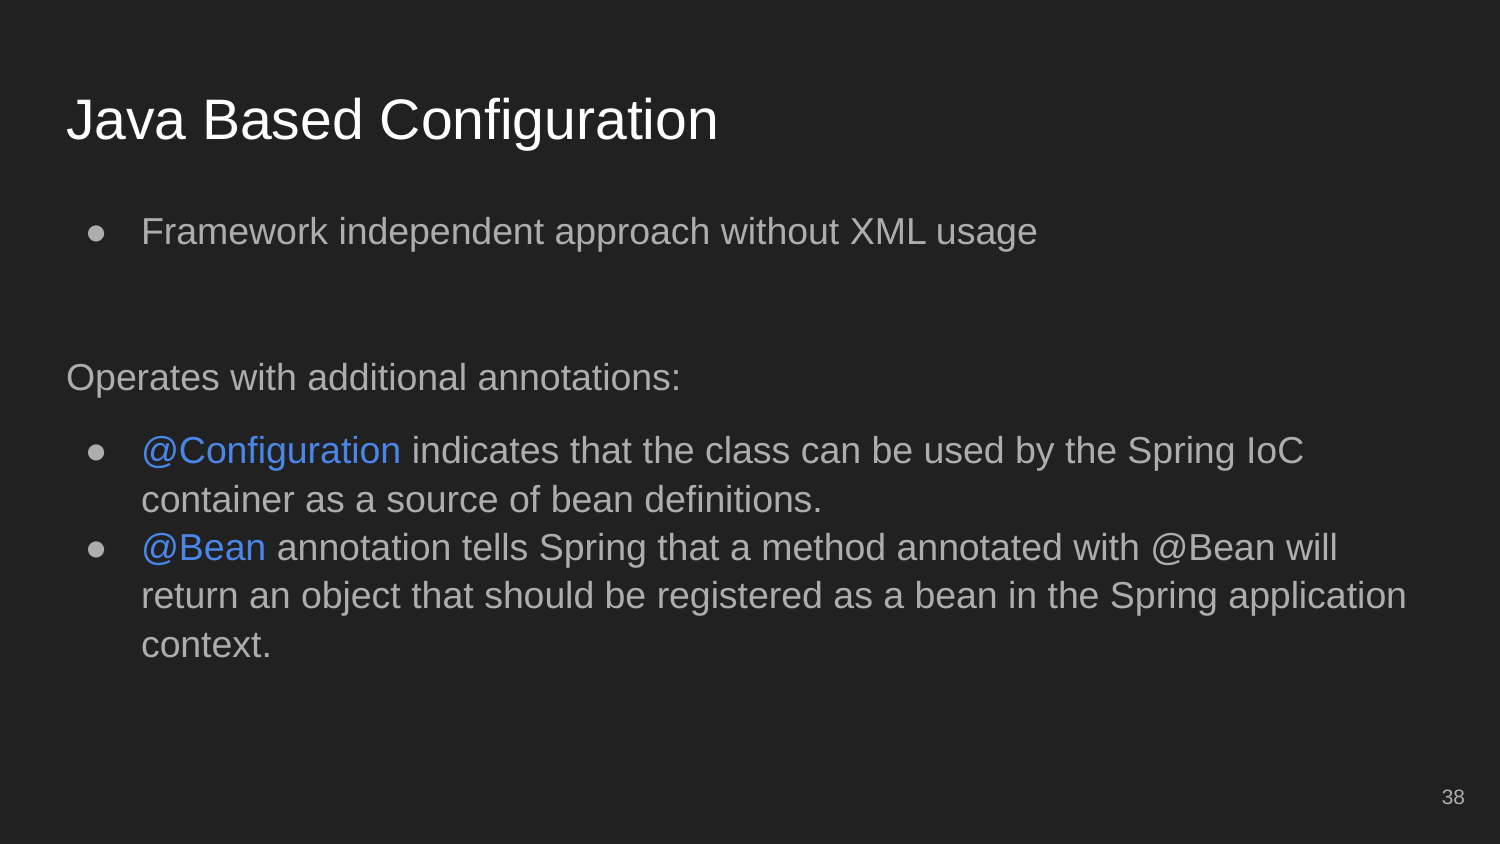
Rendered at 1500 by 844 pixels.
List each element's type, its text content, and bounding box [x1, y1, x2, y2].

slide_number ‹#› [1389, 764, 1480, 830]
title Java Based Configuration [51, 72, 1449, 167]
list Framework independent approach without XML usage Operates with additional annotations: @Configuration indicates that the class can be used by the Spring IoC container as a source of bean definitions. @Bean annotation tells Spring that a method annotated with @Bean will return an object that should be registered as a bean in the Spring application context. [51, 189, 1449, 750]
